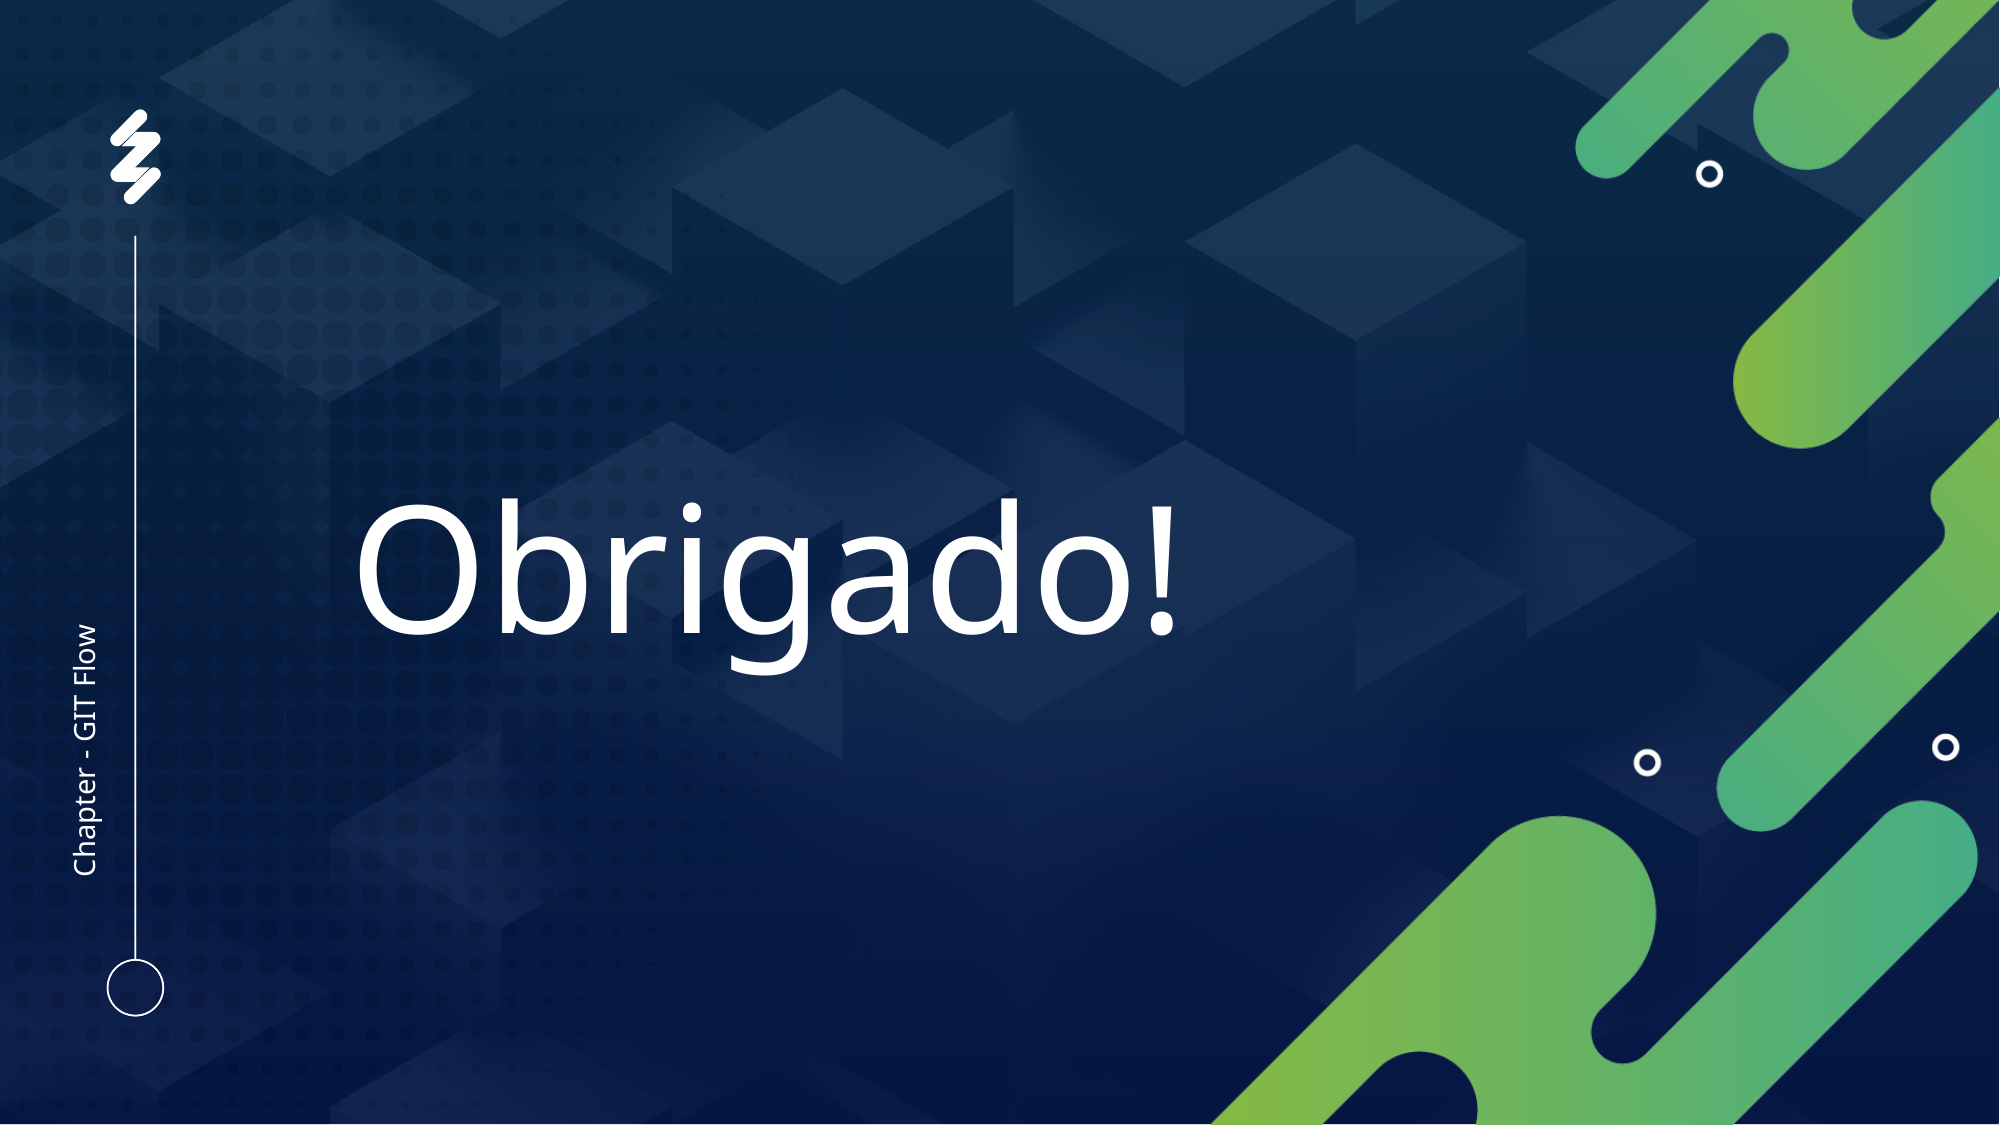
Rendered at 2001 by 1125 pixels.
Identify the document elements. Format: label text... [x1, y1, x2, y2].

title Obrigado! [334, 267, 1770, 858]
text_box Chapter - GIT Flow [45, 205, 122, 898]
text_box [107, 960, 164, 1016]
picture [0, 0, 2000, 1125]
